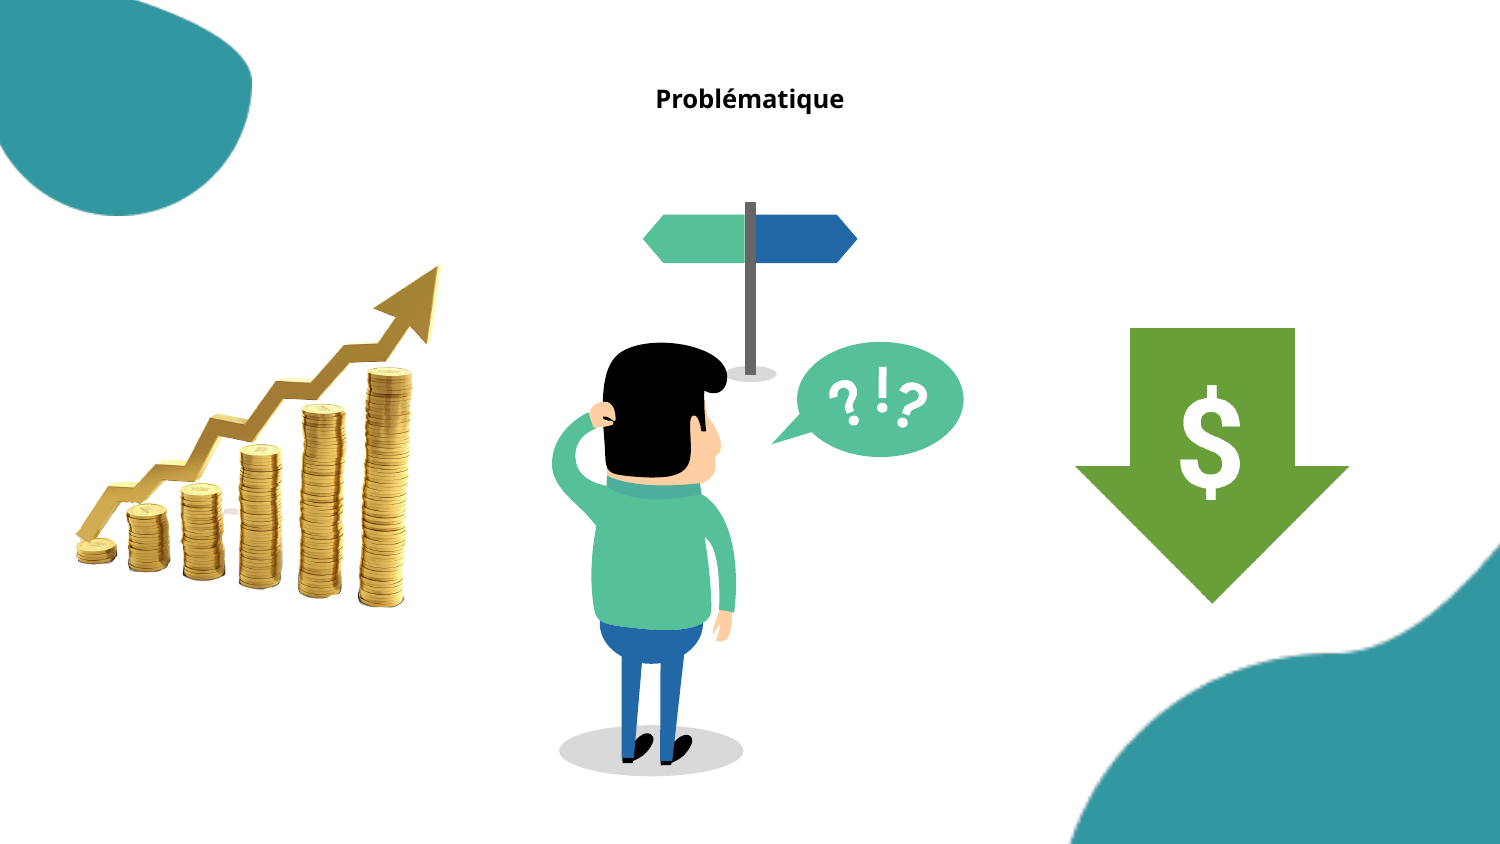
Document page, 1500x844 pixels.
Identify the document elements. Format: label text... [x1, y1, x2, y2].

picture [0, 0, 252, 216]
title Problématique [257, 67, 1425, 129]
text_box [551, 201, 964, 777]
picture [949, 300, 1500, 844]
picture [70, 259, 445, 614]
